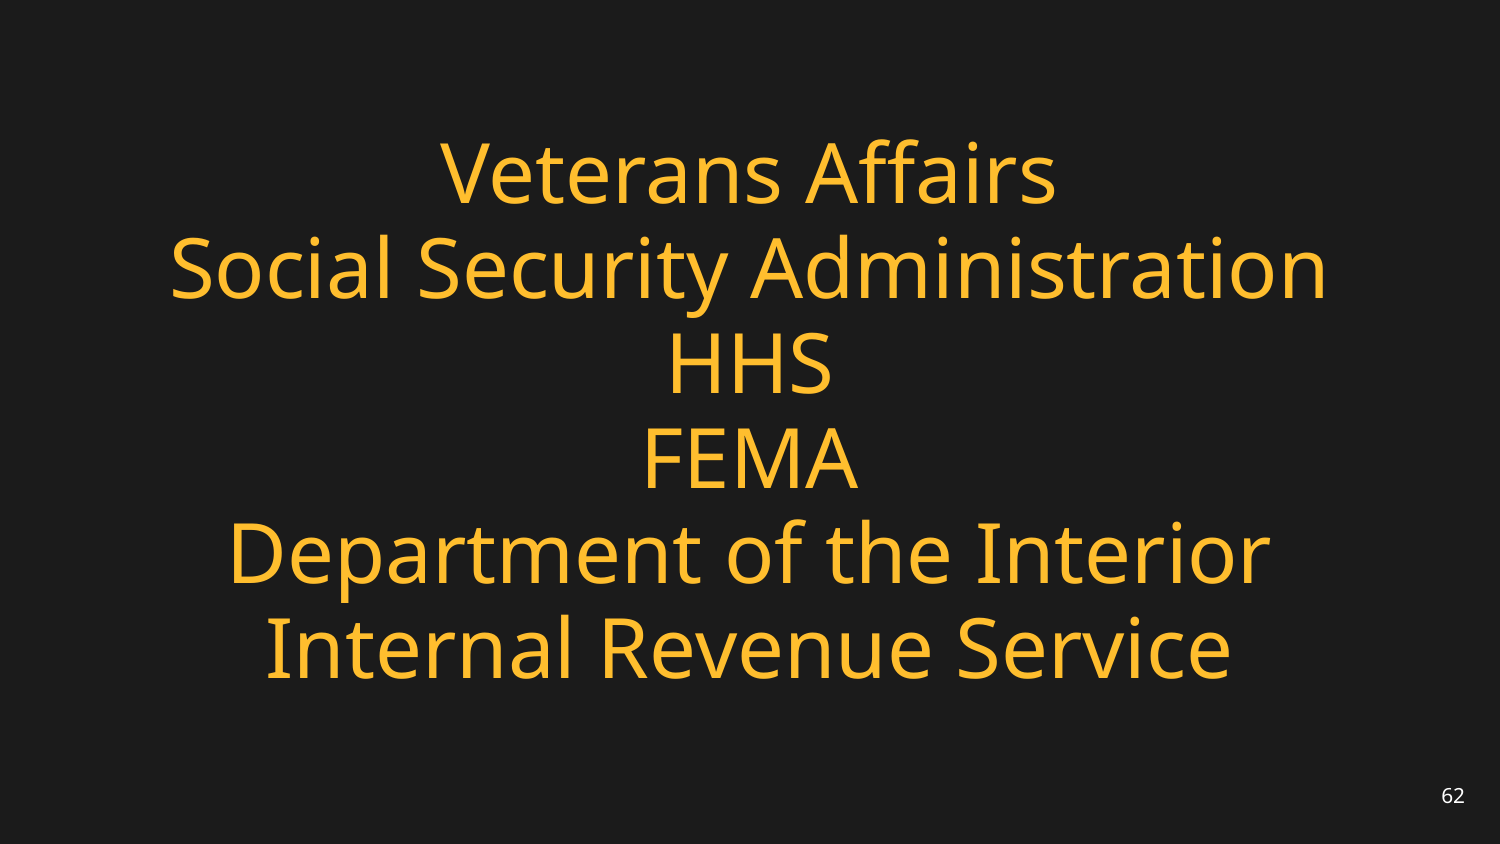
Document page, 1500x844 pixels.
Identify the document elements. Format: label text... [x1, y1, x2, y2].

title Veterans Affairs Social Security Administration HHS FEMA Department of the Interior Internal Revenue Service [51, 72, 1449, 753]
slide_number 62 [1389, 764, 1480, 830]
